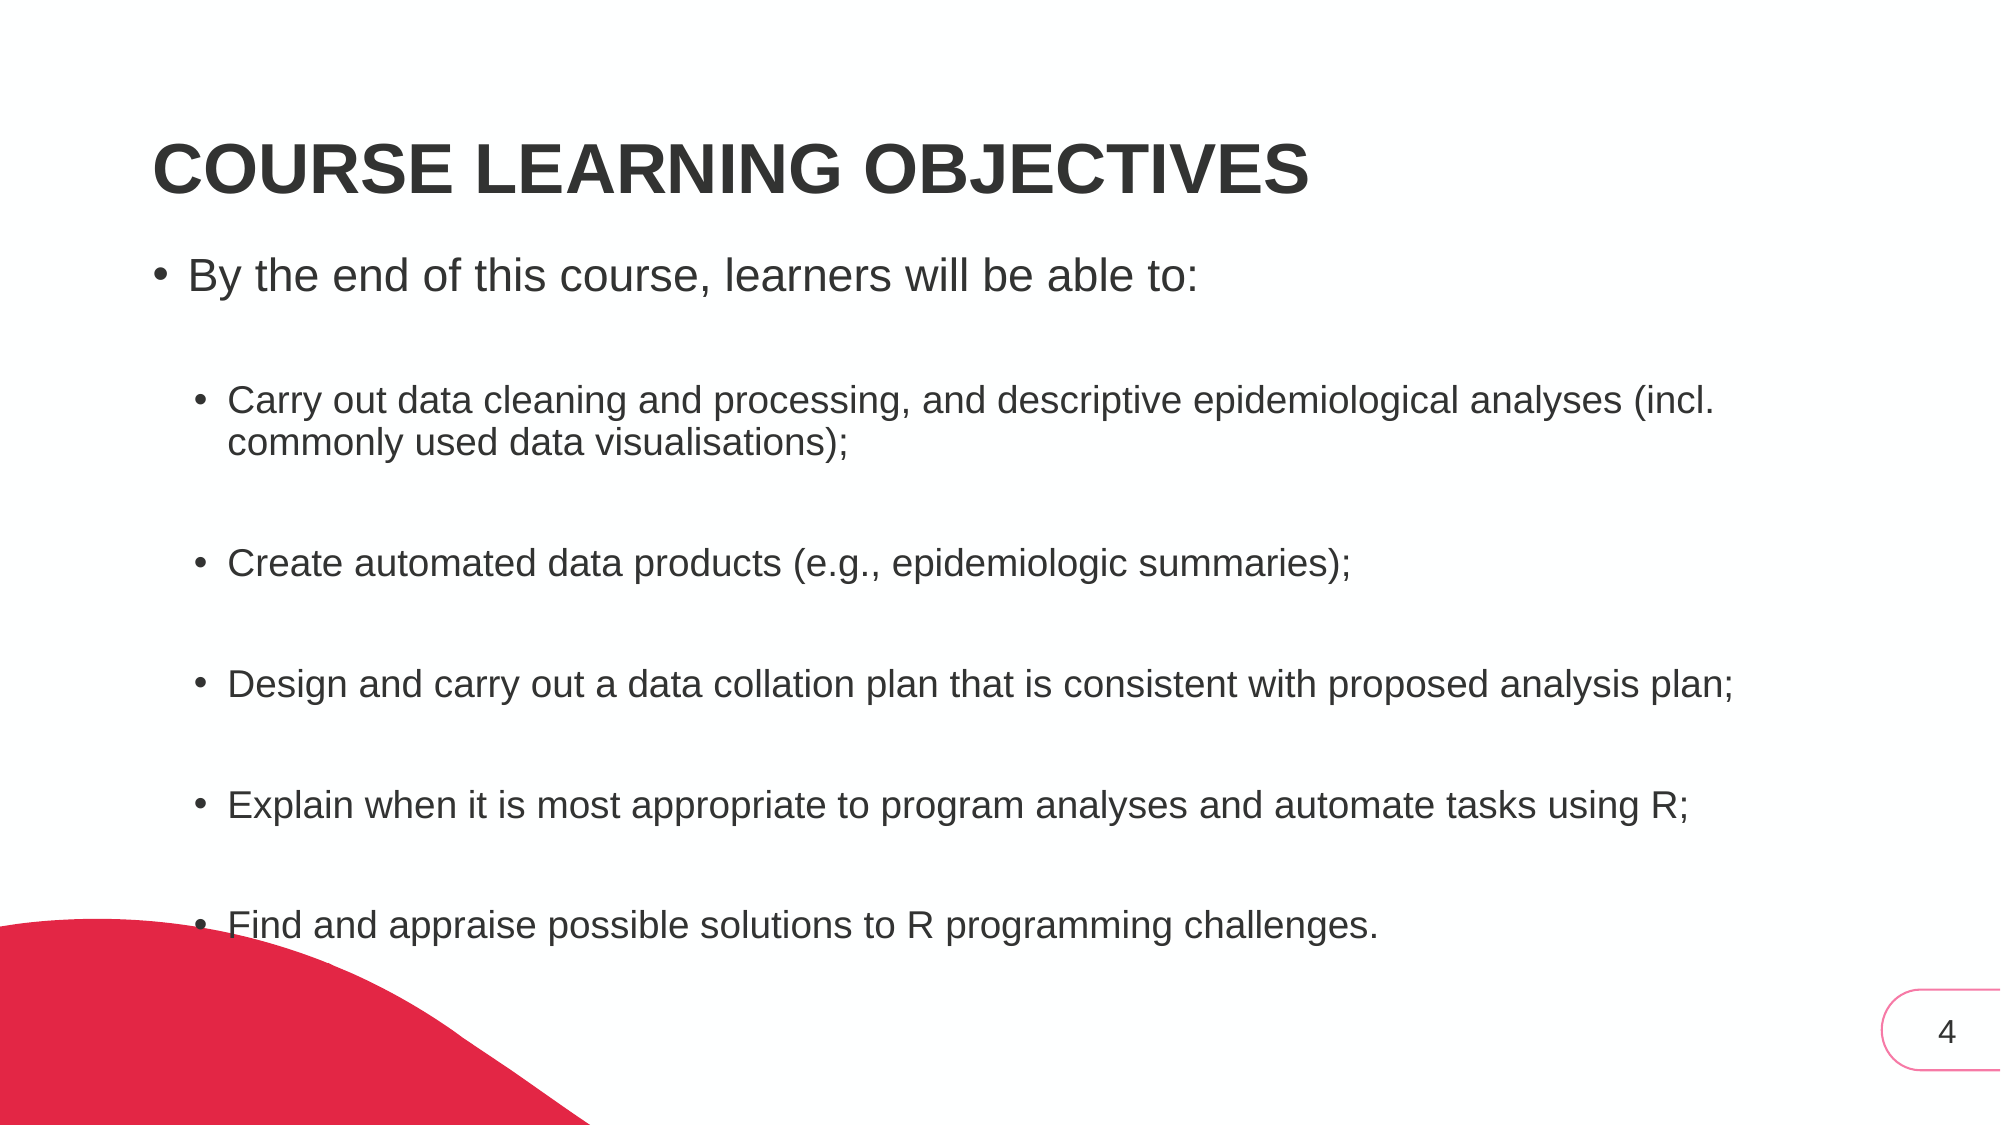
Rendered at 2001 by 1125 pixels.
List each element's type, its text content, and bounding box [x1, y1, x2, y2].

list By the end of this course, learners will be able to: Carry out data cleaning and processing, and descriptive epidemiological analyses (incl. commonly used data visualisations); Create automated data products (e.g., epidemiologic summaries); Design and carry out a data collation plan that is consistent with proposed analysis plan; Explain when it is most appropriate to program analyses and automate tasks using R; Find and appraise possible solutions to R programming challenges. [137, 243, 1828, 959]
title Course Learning objectives [137, 54, 1827, 215]
